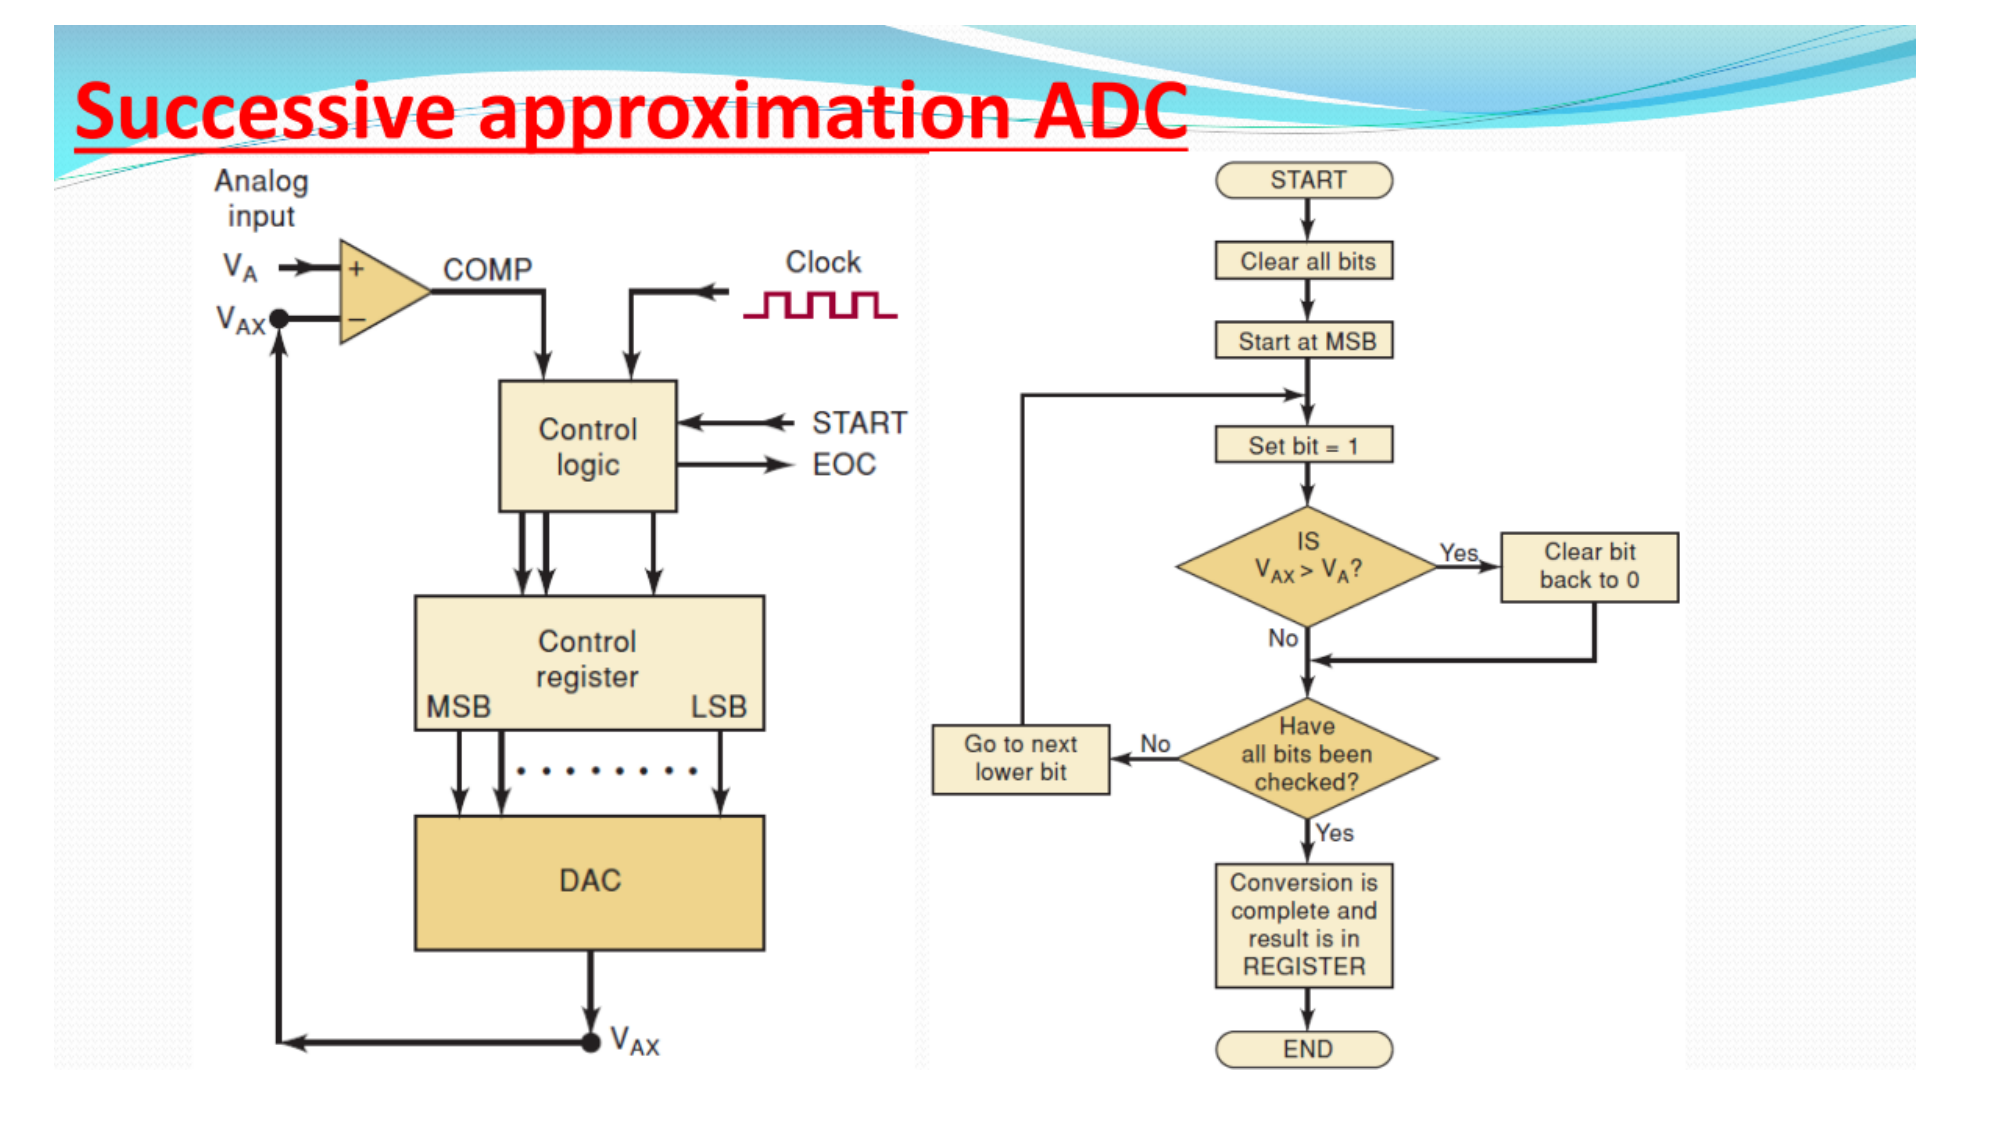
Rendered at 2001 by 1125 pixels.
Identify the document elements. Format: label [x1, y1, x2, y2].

picture [54, 25, 1916, 1070]
